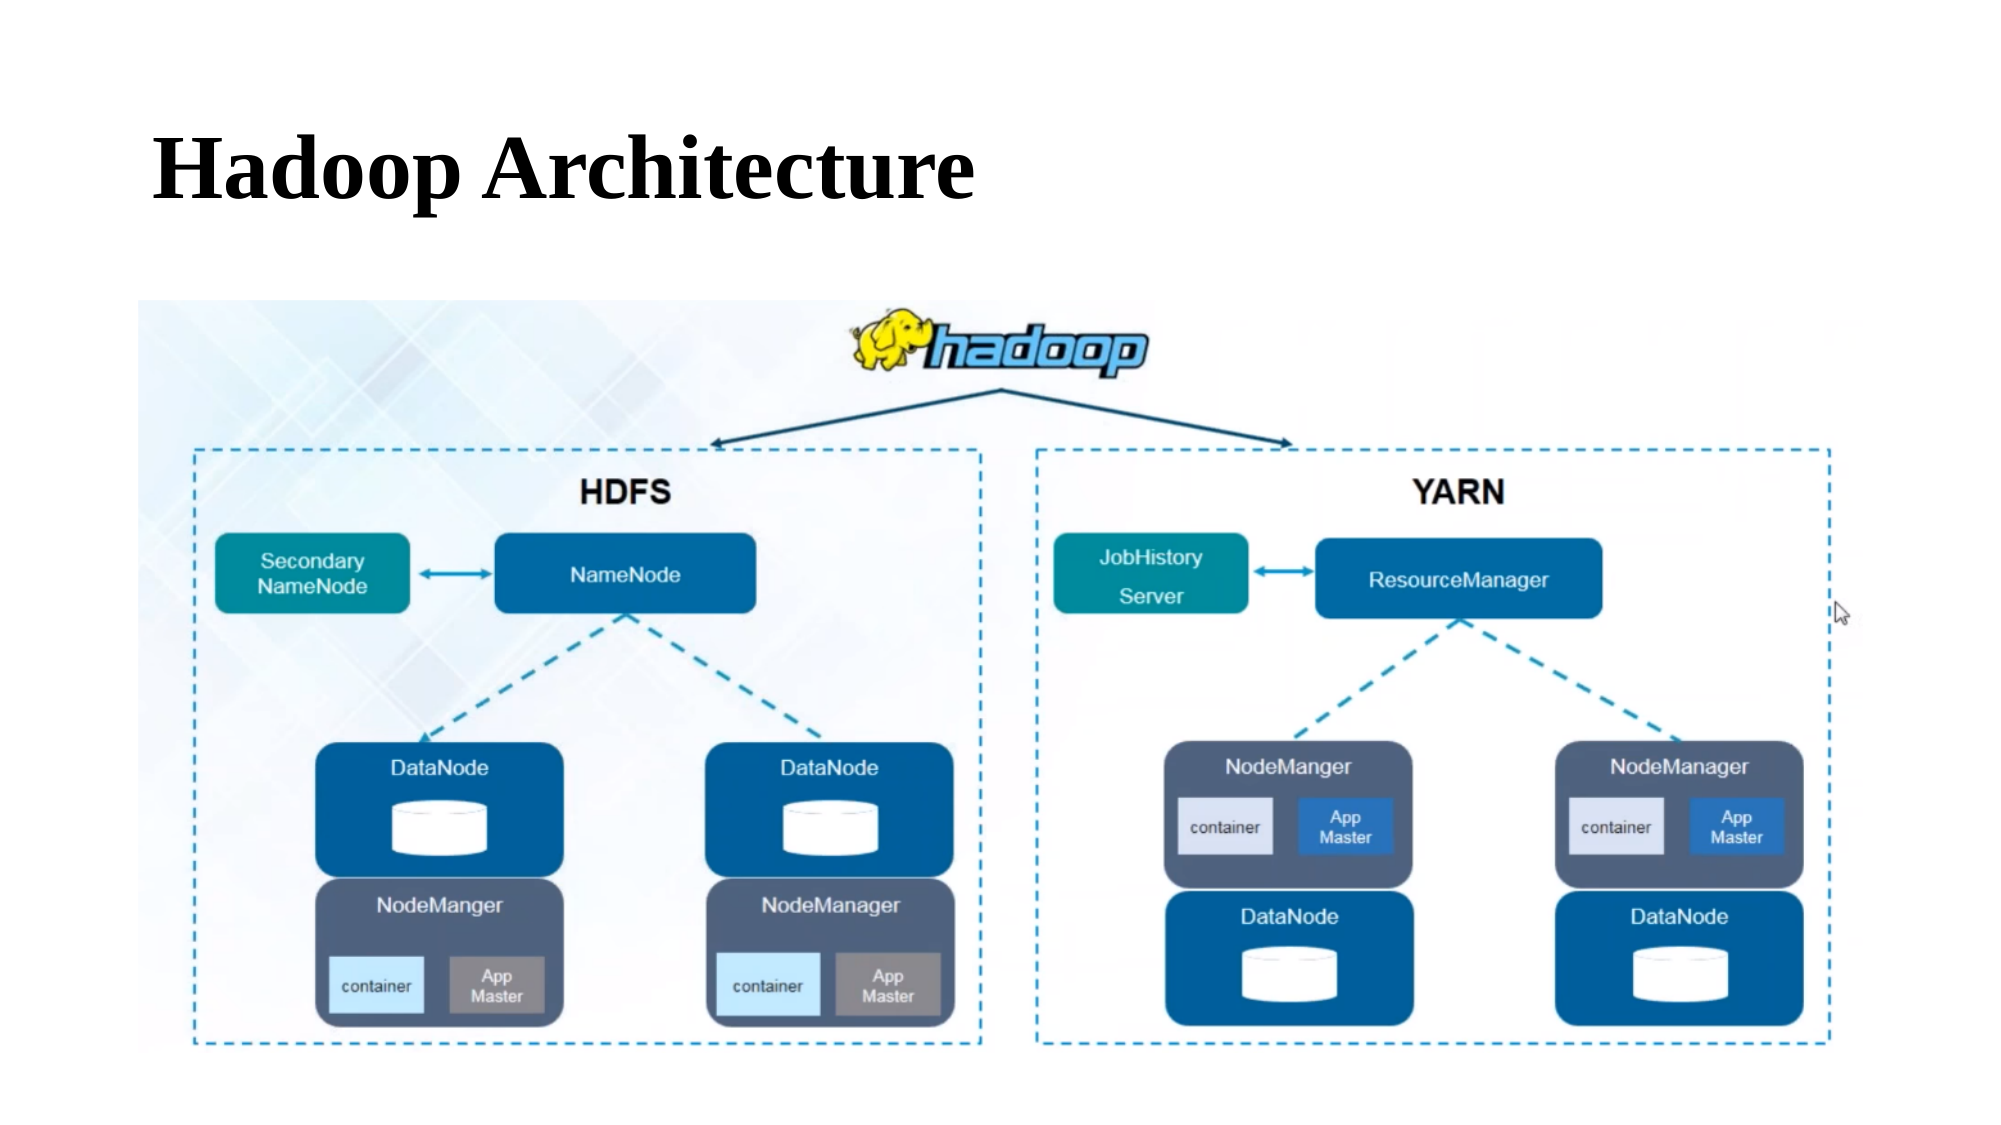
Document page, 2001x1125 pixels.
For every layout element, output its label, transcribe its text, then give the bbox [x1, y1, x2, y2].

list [137, 299, 1863, 1053]
title Hadoop Architecture [137, 59, 1863, 278]
